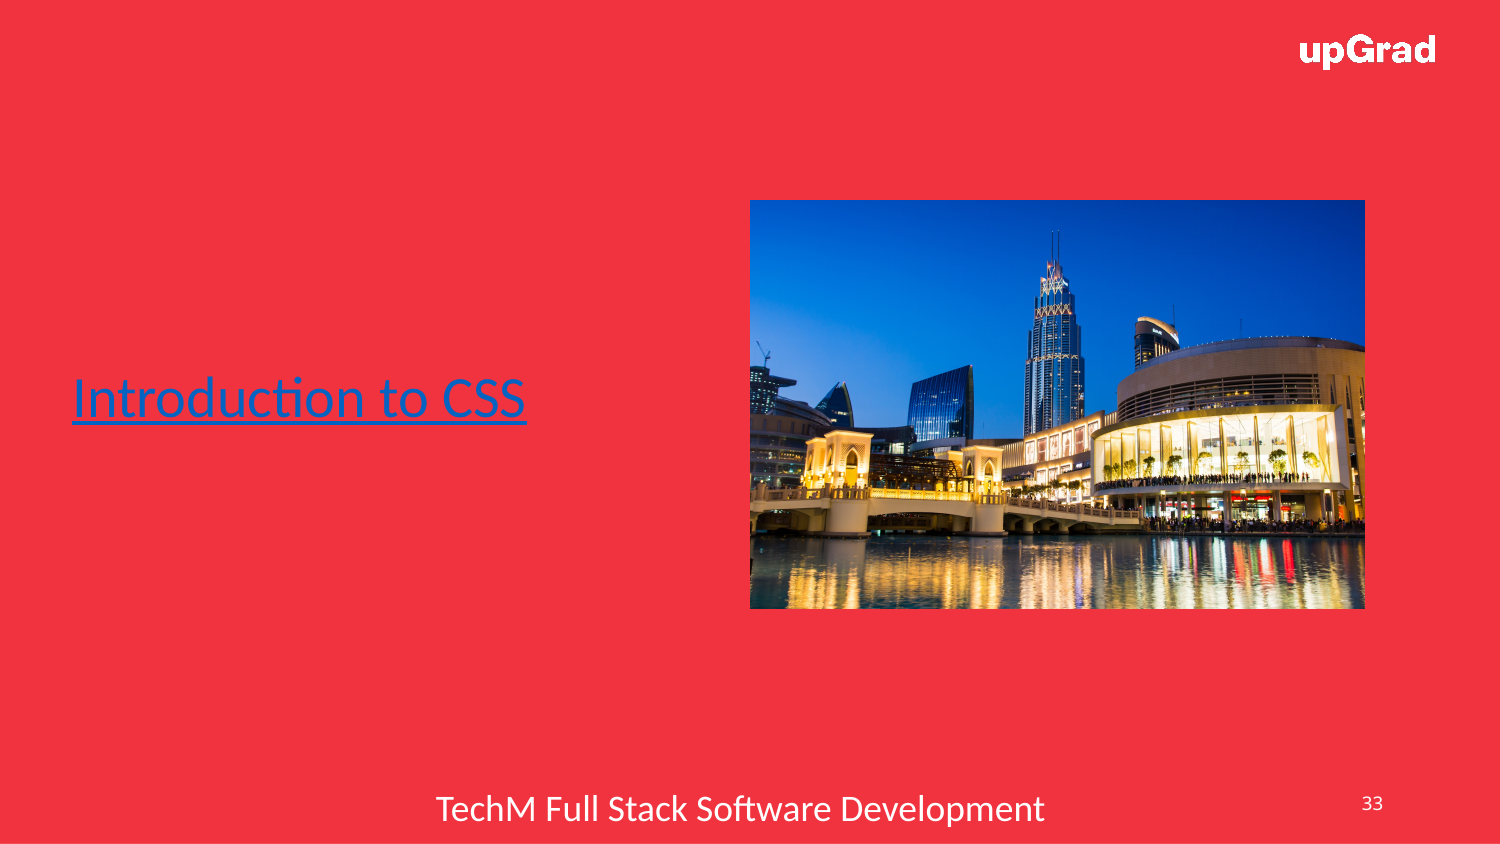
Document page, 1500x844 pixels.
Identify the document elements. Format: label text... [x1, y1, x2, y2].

slide_number 33 [1092, 782, 1399, 827]
picture [749, 200, 1365, 610]
text_box Introduction to CSS [57, 351, 744, 437]
picture [1300, 34, 1435, 70]
footer TechM Full Stack Software Development [420, 782, 1092, 827]
